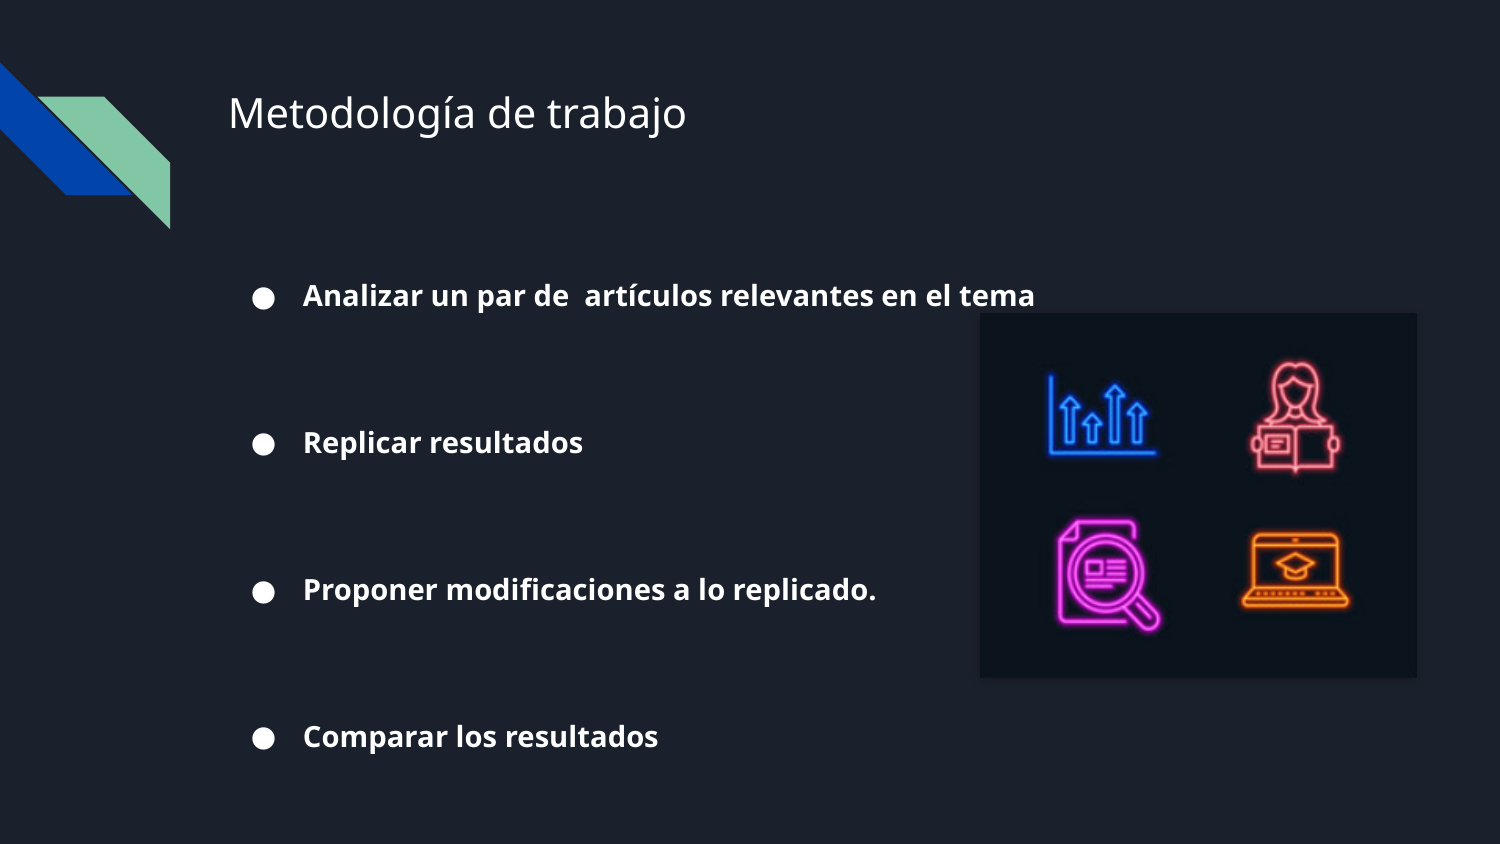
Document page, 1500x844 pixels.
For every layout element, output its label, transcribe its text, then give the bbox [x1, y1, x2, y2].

title Metodología de trabajo [212, 64, 1368, 215]
list Analizar un par de artículos relevantes en el tema Replicar resultados Proponer modificaciones a lo replicado. Comparar los resultados [212, 257, 1368, 735]
picture [980, 313, 1417, 679]
